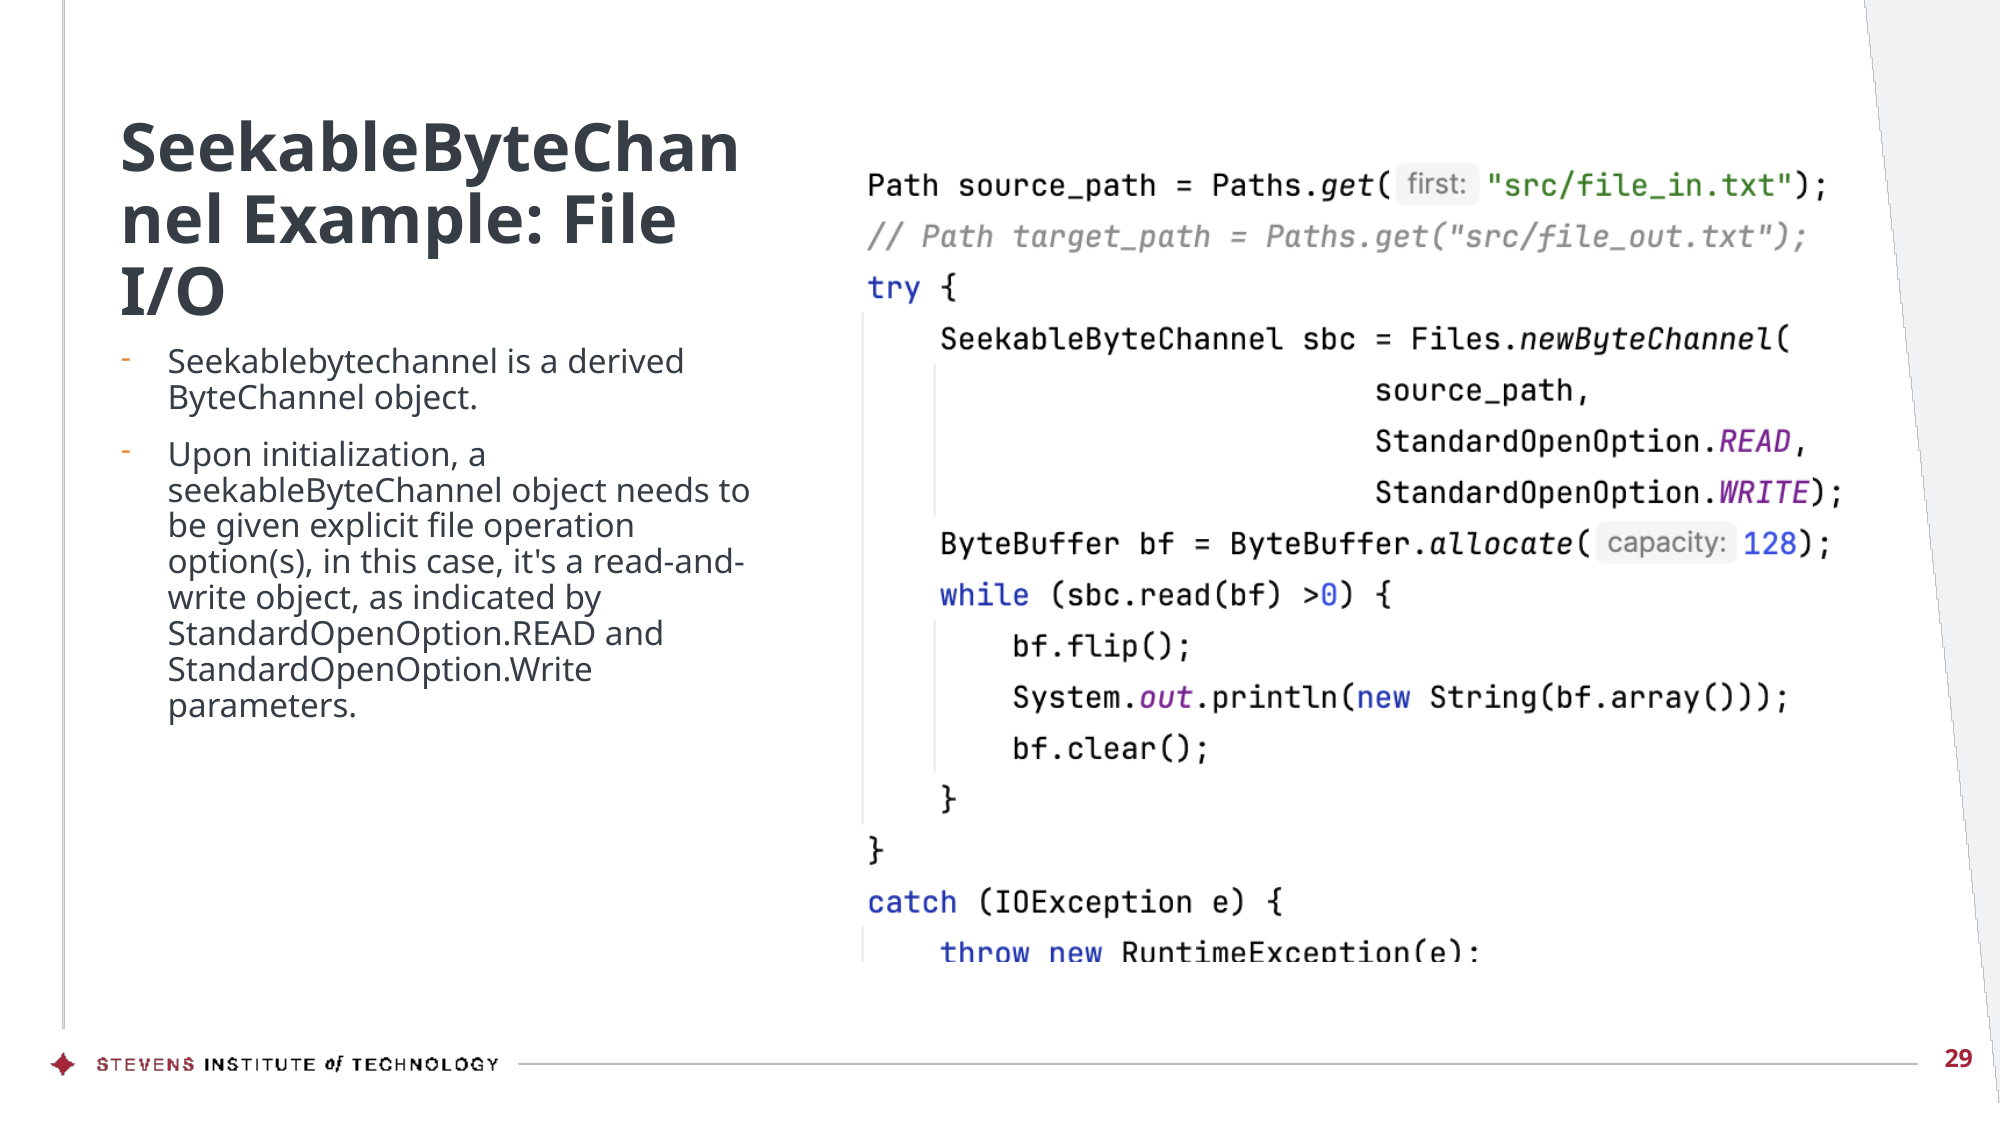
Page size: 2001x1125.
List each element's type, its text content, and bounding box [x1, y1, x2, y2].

slide_number ‹#› [1538, 1029, 1988, 1090]
picture [0, 0, 2000, 1125]
title SeekableByteChannel Example: File I/O [105, 75, 783, 337]
list Seekablebytechannel is a derived ByteChannel object. Upon initialization, a seekableByteChannel object needs to be given explicit file operation option(s), in this case, it's a read-and-write object, as indicated by StandardOpenOption.READ and StandardOpenOption.Write parameters. [105, 337, 783, 963]
